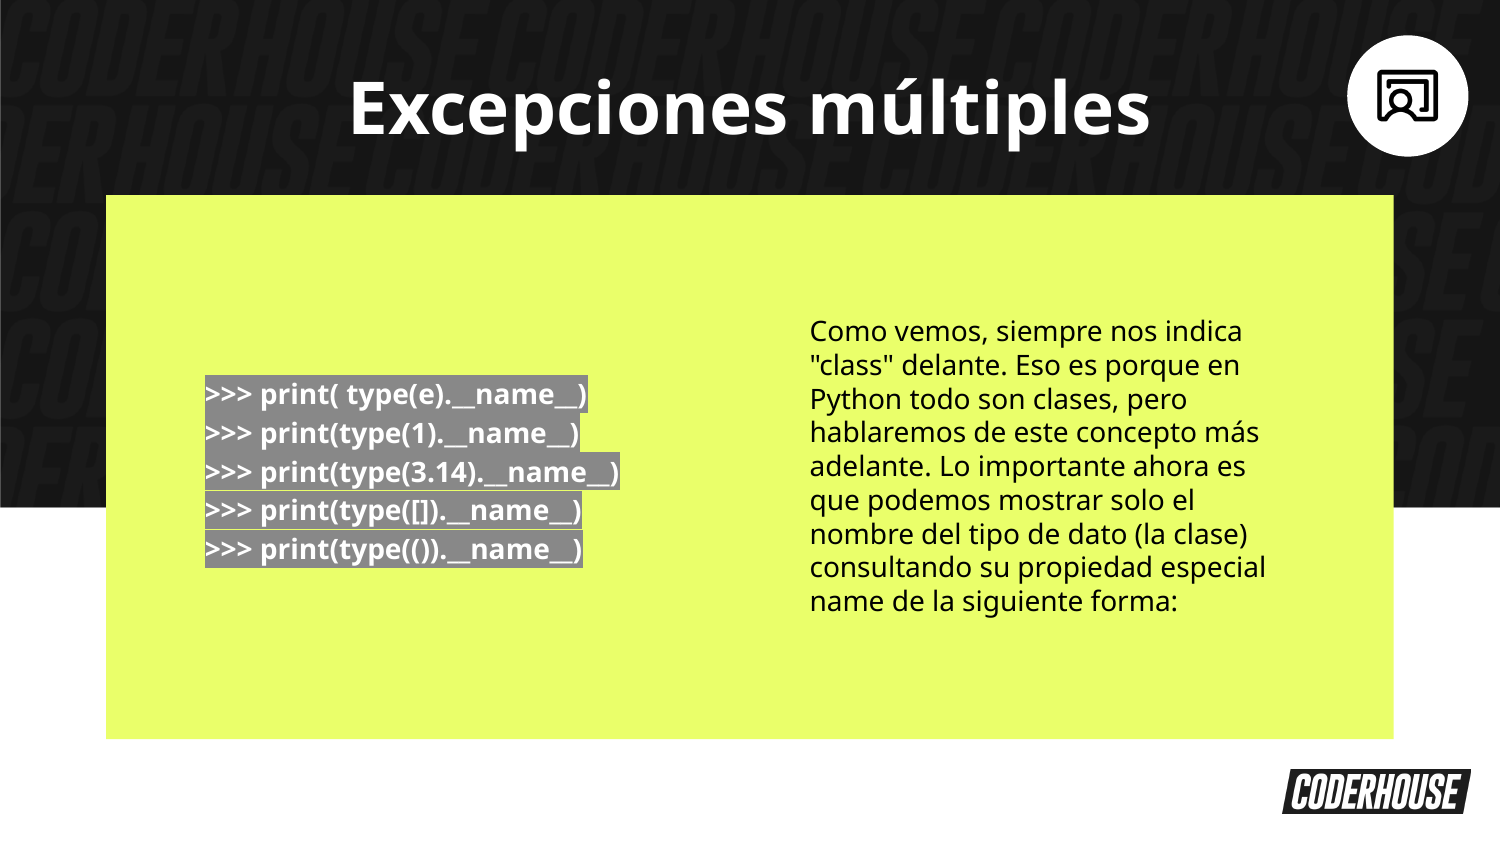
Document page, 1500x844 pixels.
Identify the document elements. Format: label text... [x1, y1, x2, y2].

text_box >>> print( type(e).__name__) >>> print(type(1).__name__) >>> print(type(3.14).__name__) >>> print(type([]).__name__) >>> print(type(()).__name__) [189, 356, 818, 581]
text_box Como vemos, siempre nos indica "class" delante. Eso es porque en Python todo son clases, pero hablaremos de este concepto más adelante. Lo importante ahora es que podemos mostrar solo el nombre del tipo de dato (la clase) consultando su propiedad especial name de la siguiente forma: [794, 298, 1305, 633]
picture [0, 0, 1500, 844]
text_box Excepciones múltiples [239, 56, 1261, 166]
text_box [106, 195, 1394, 740]
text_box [1346, 35, 1469, 157]
